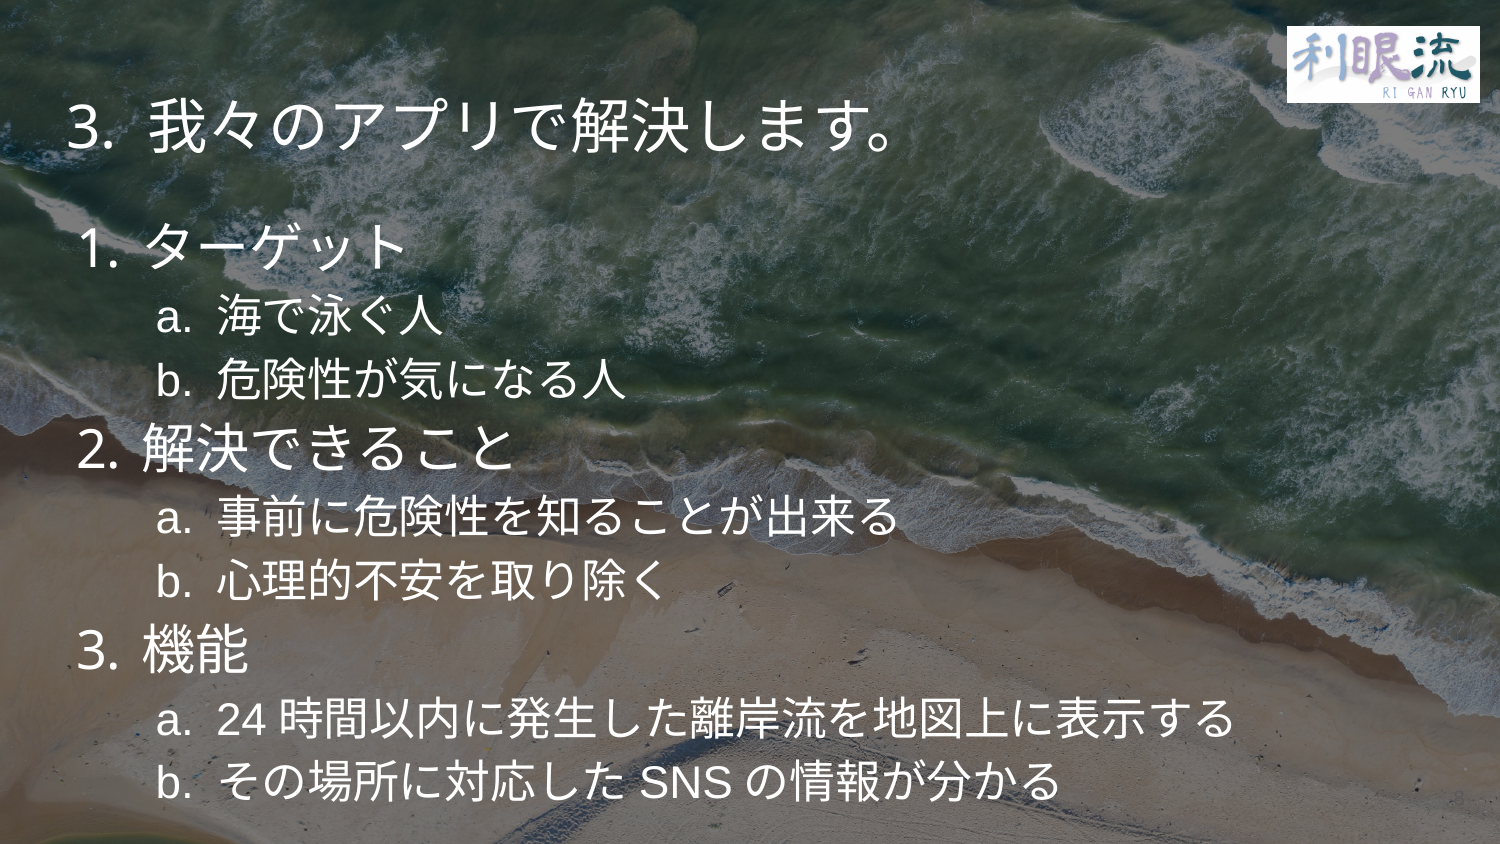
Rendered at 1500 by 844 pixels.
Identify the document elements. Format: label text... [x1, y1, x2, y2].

slide_number 8 [1389, 764, 1480, 830]
title 3. 我々のアプリで解決します。 [51, 72, 1449, 167]
list ターゲット 海で泳ぐ人 危険性が気になる人 解決できること 事前に危険性を知ることが出来る 心理的不安を取り除く 機能 24時間以内に発生した離岸流を地図上に表示する その場所に対応したSNSの情報が分かる [51, 189, 1449, 750]
picture [0, 0, 1500, 844]
